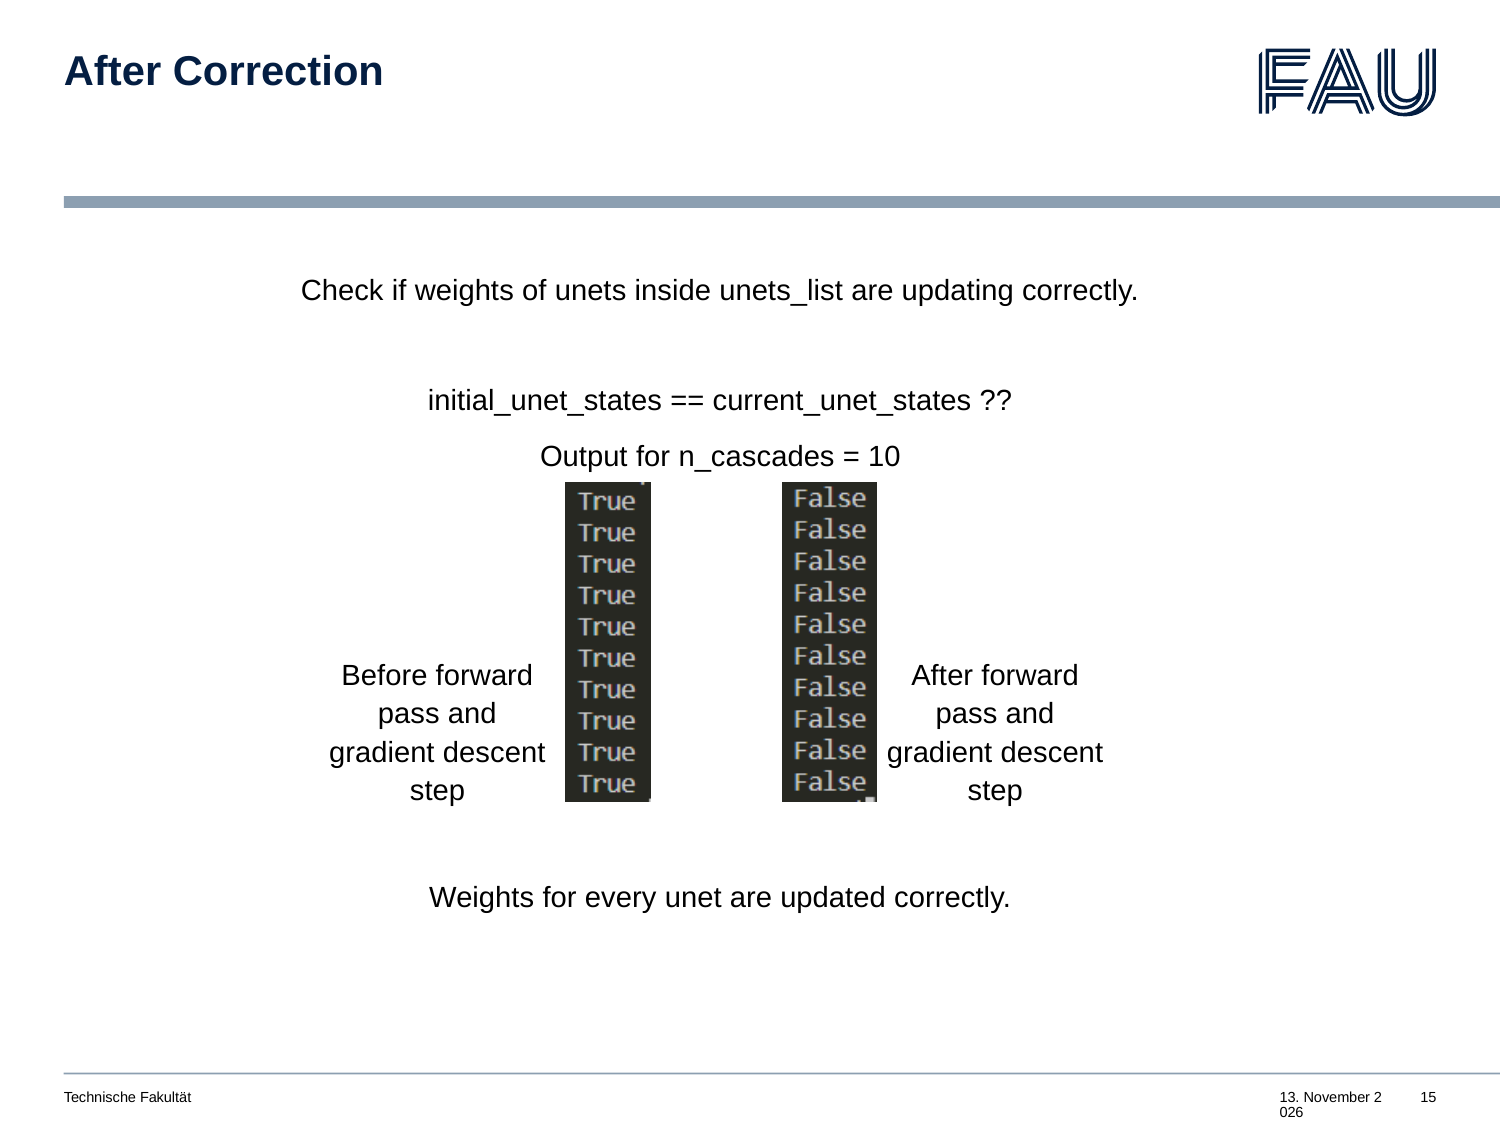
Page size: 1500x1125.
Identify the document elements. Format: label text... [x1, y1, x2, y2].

text_box Before forward pass and gradient descent step [321, 652, 554, 862]
footer Technische Fakultät [63, 1088, 737, 1106]
title After Correction [63, 49, 906, 95]
text_box After forward pass and gradient descent step [878, 652, 1112, 862]
picture [782, 482, 877, 802]
slide_number 15 [1406, 1088, 1437, 1106]
slide_number 16. März 2024 [1279, 1088, 1387, 1106]
picture [565, 482, 651, 802]
list Check if weights of unets inside unets_list are updating correctly. initial_unet_states == current_unet_states ?? Output for n_cascades = 10 Weights for every unet are updated correctly. [63, 267, 1437, 1018]
